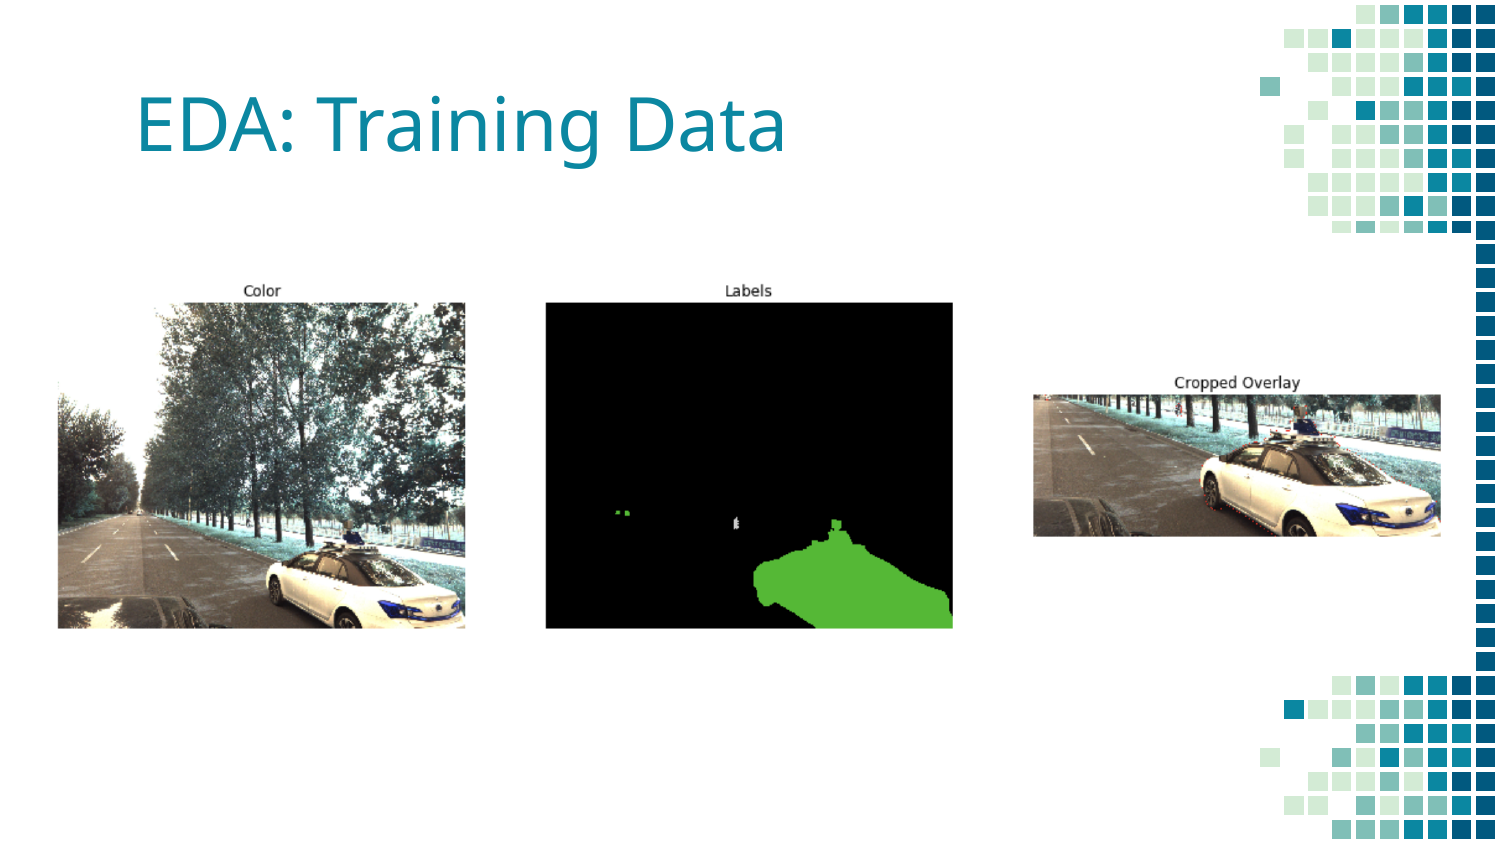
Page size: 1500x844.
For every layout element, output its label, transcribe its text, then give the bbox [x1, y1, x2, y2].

title EDA: Training Data [119, 93, 1381, 182]
picture [24, 233, 1476, 673]
